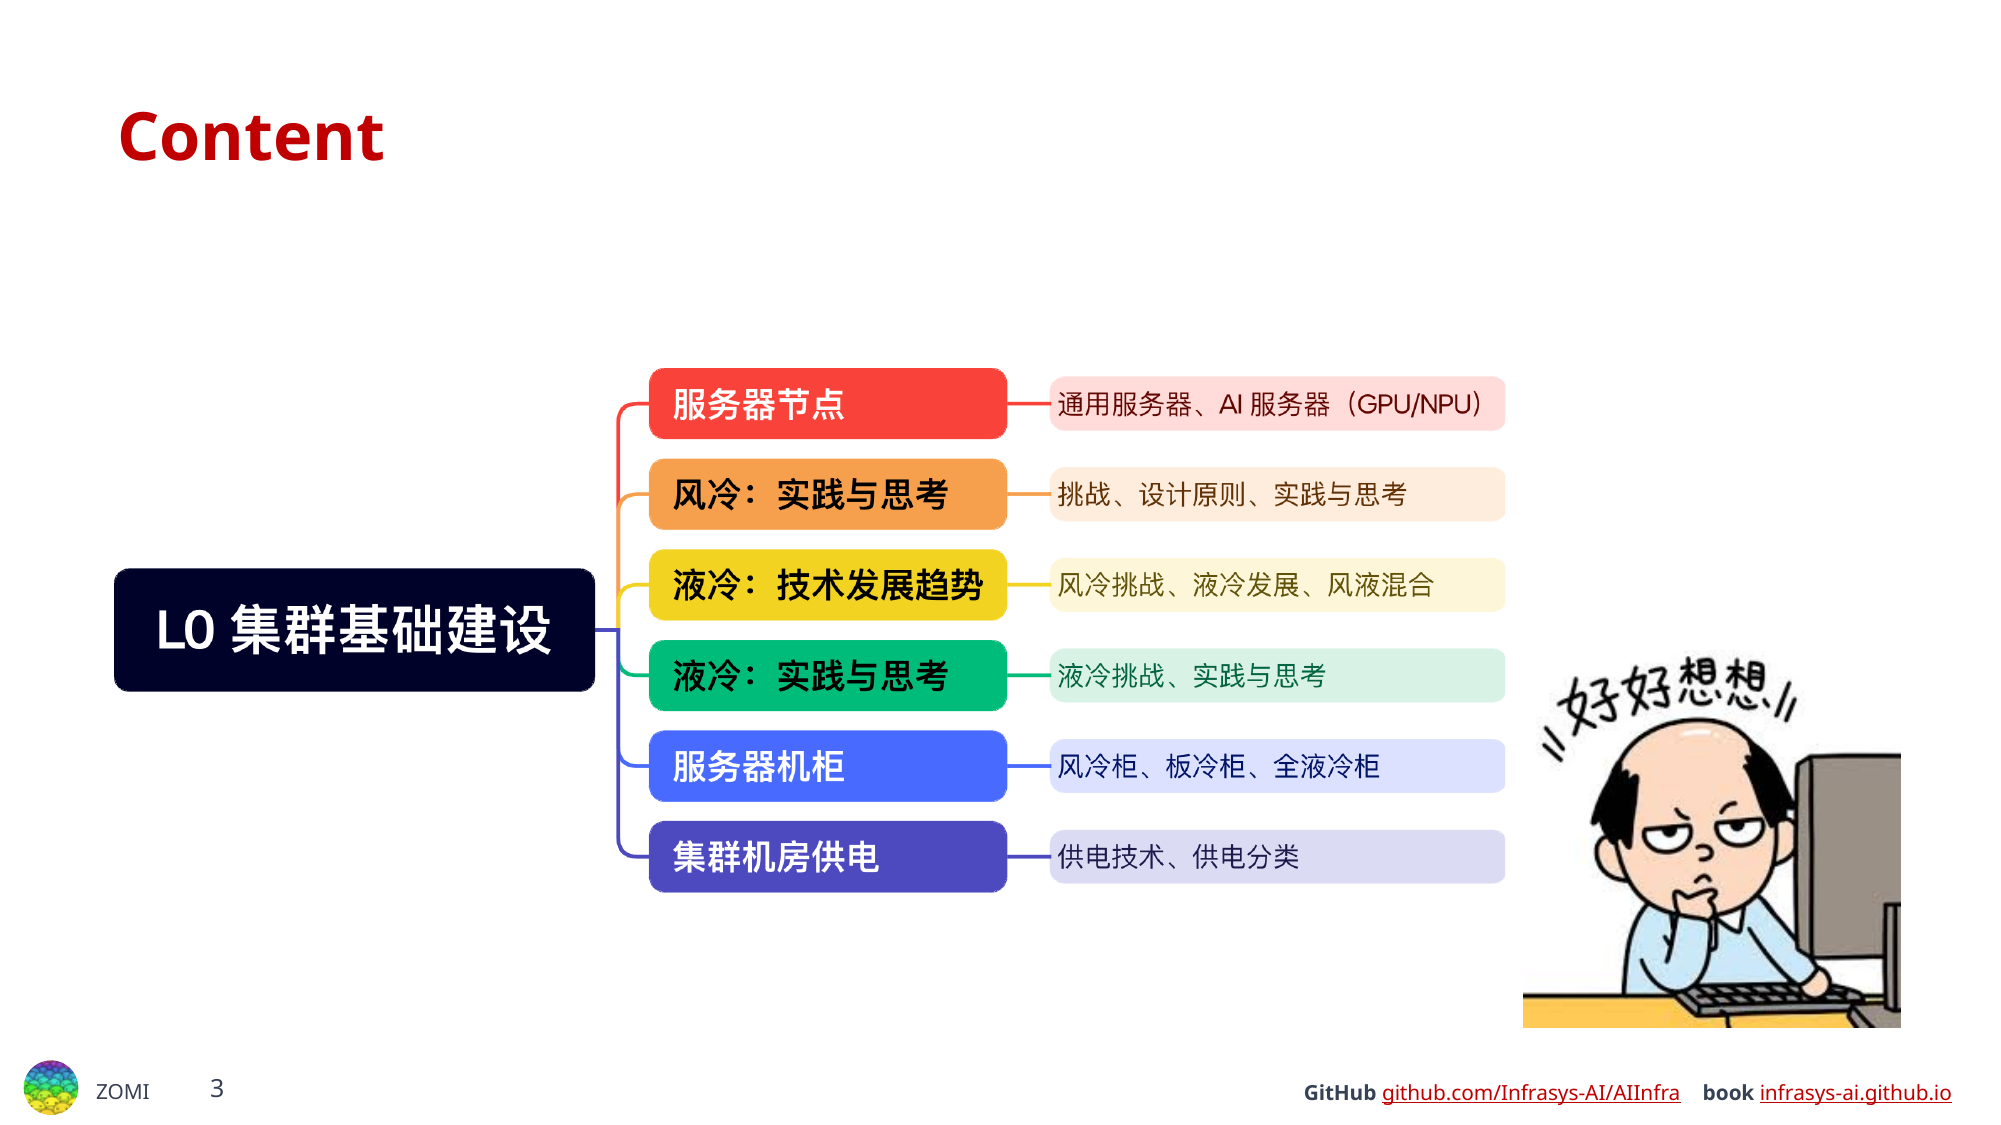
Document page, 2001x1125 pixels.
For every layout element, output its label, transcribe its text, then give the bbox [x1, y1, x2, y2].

title Content [102, 85, 1901, 183]
picture [23, 1060, 79, 1115]
picture [1523, 650, 1901, 1028]
picture [102, 356, 1506, 901]
